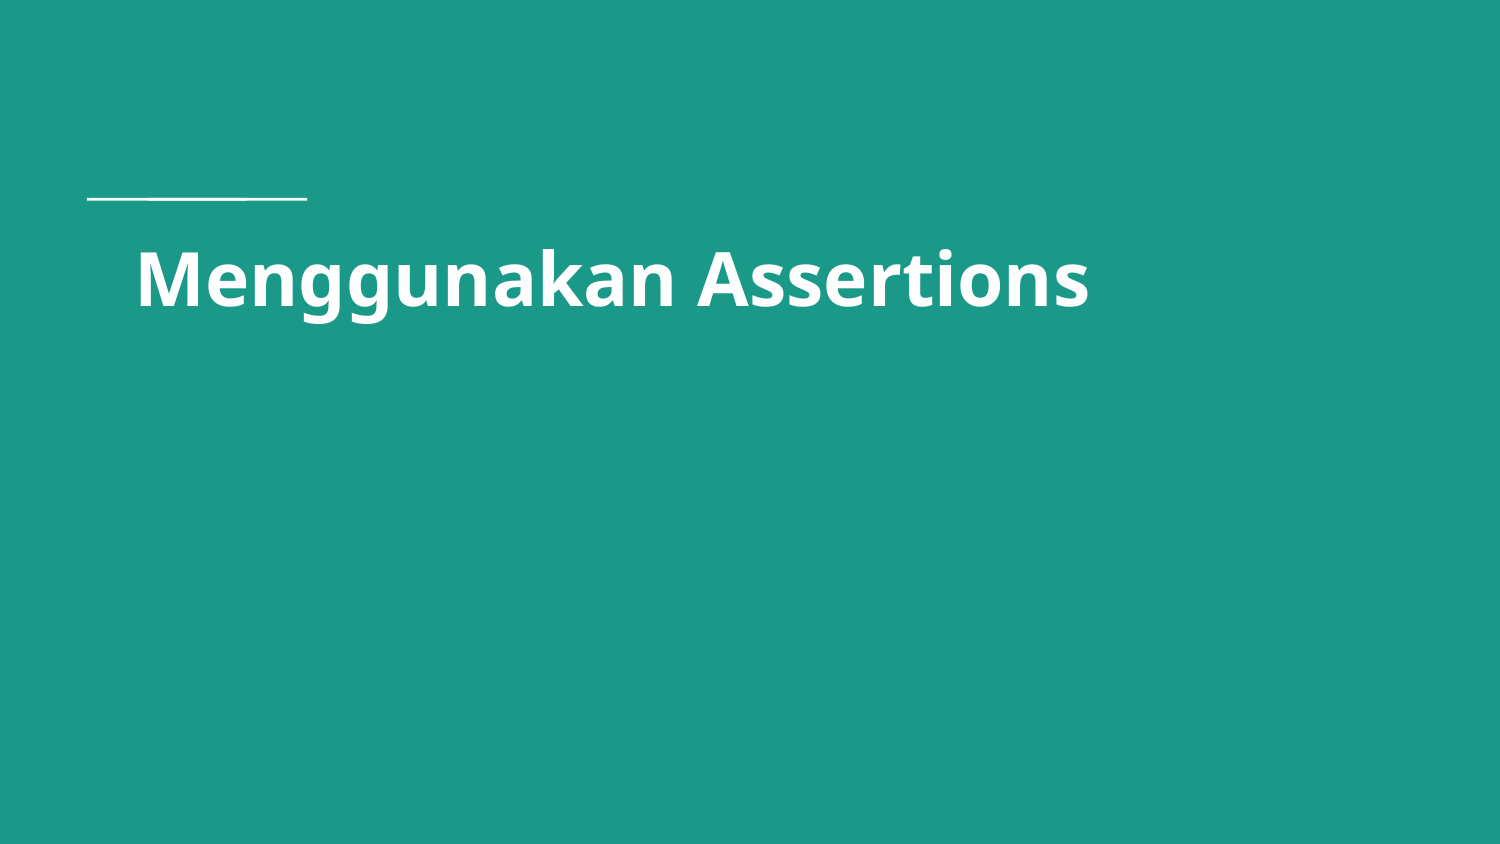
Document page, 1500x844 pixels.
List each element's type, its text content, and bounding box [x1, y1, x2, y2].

title Menggunakan Assertions [119, 216, 1381, 466]
